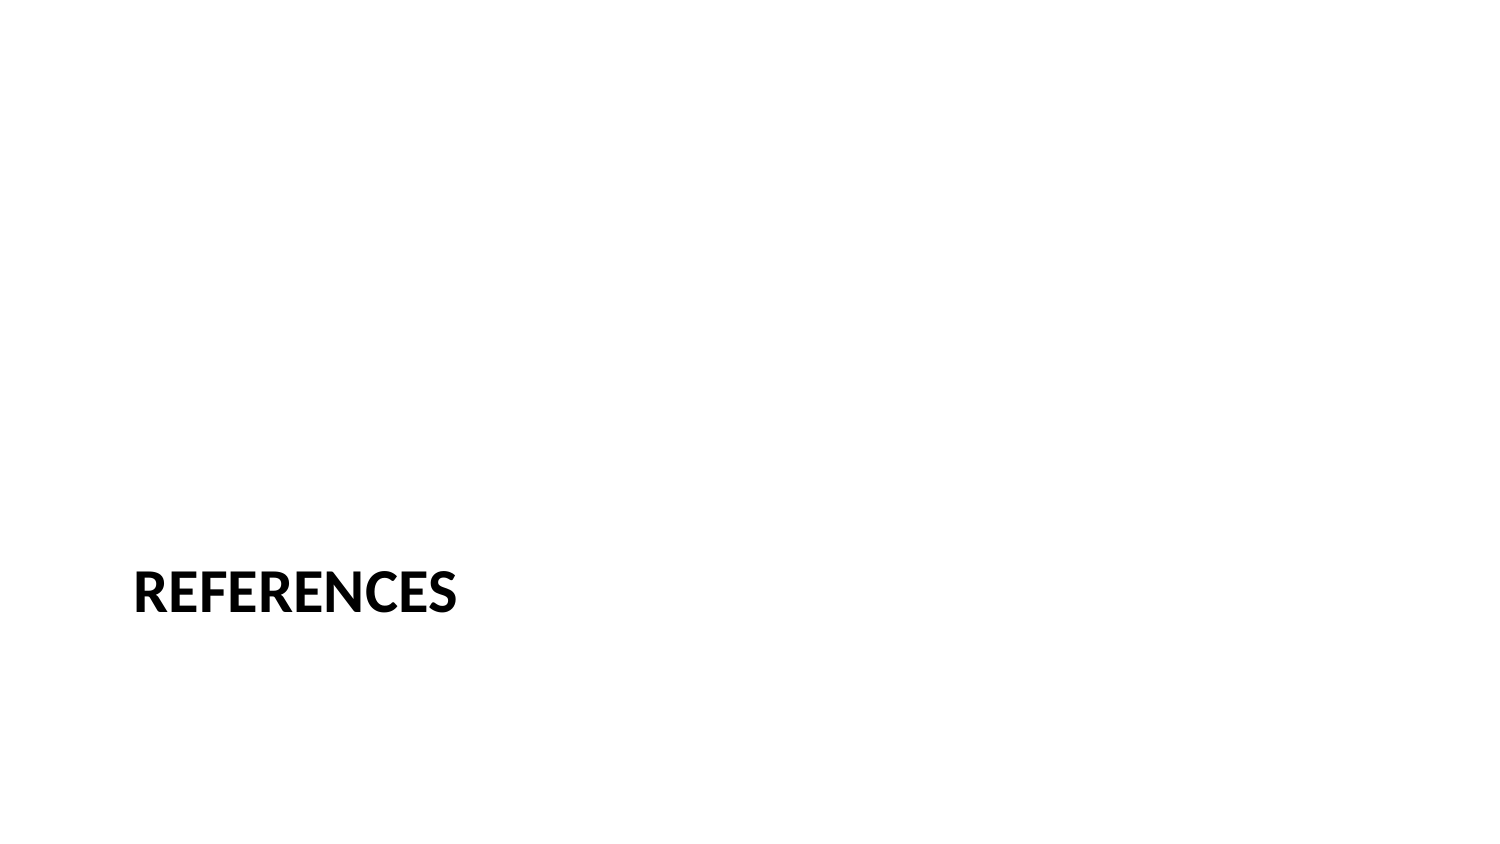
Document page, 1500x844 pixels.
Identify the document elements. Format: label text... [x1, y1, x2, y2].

title References [118, 542, 1394, 710]
